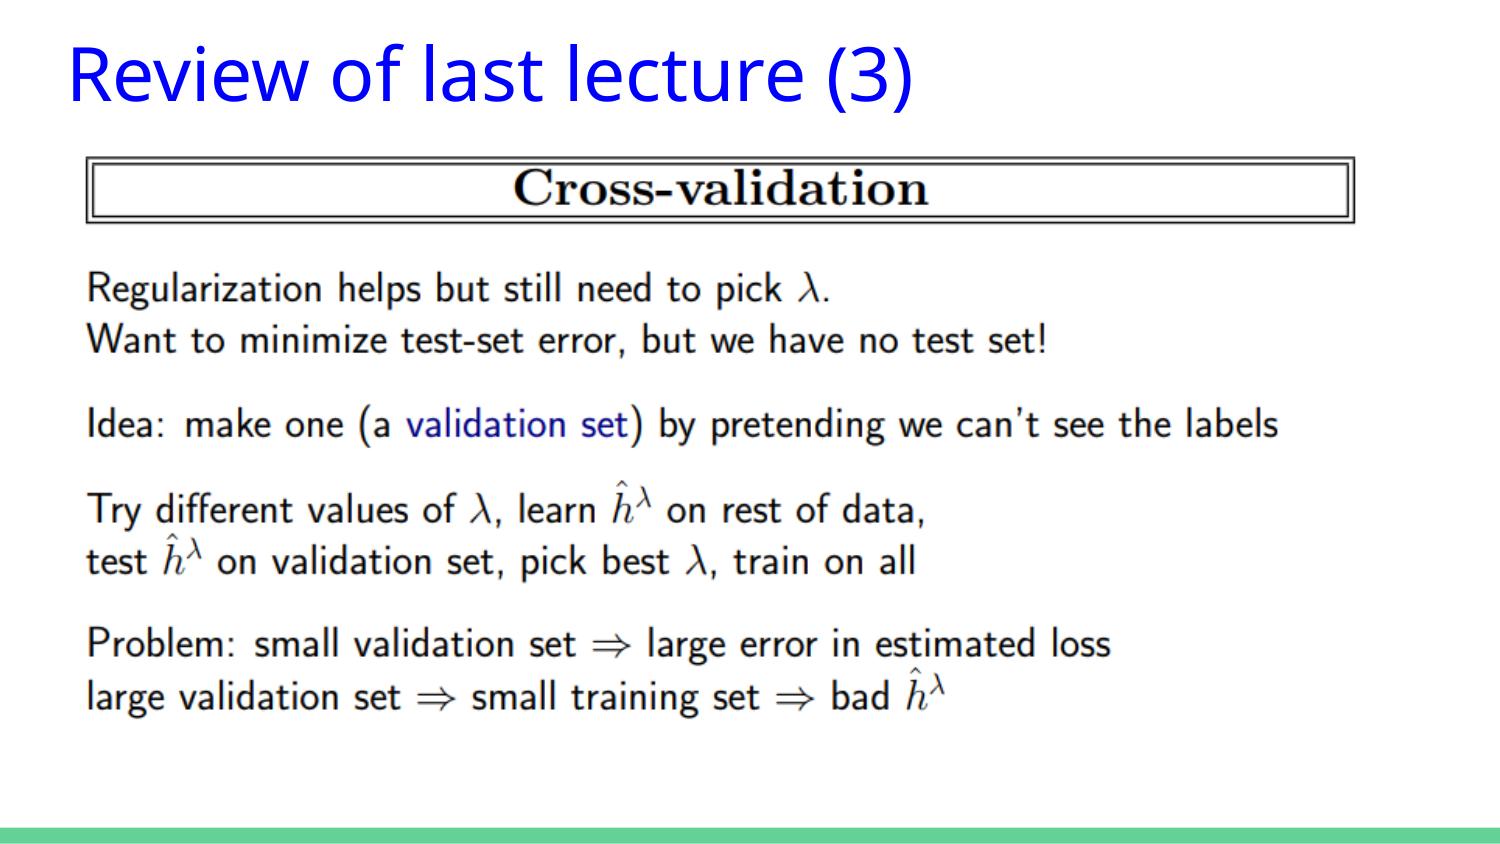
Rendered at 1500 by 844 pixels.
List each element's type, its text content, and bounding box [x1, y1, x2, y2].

title Review of last lecture (3) [51, 11, 1449, 125]
picture [27, 124, 1427, 783]
